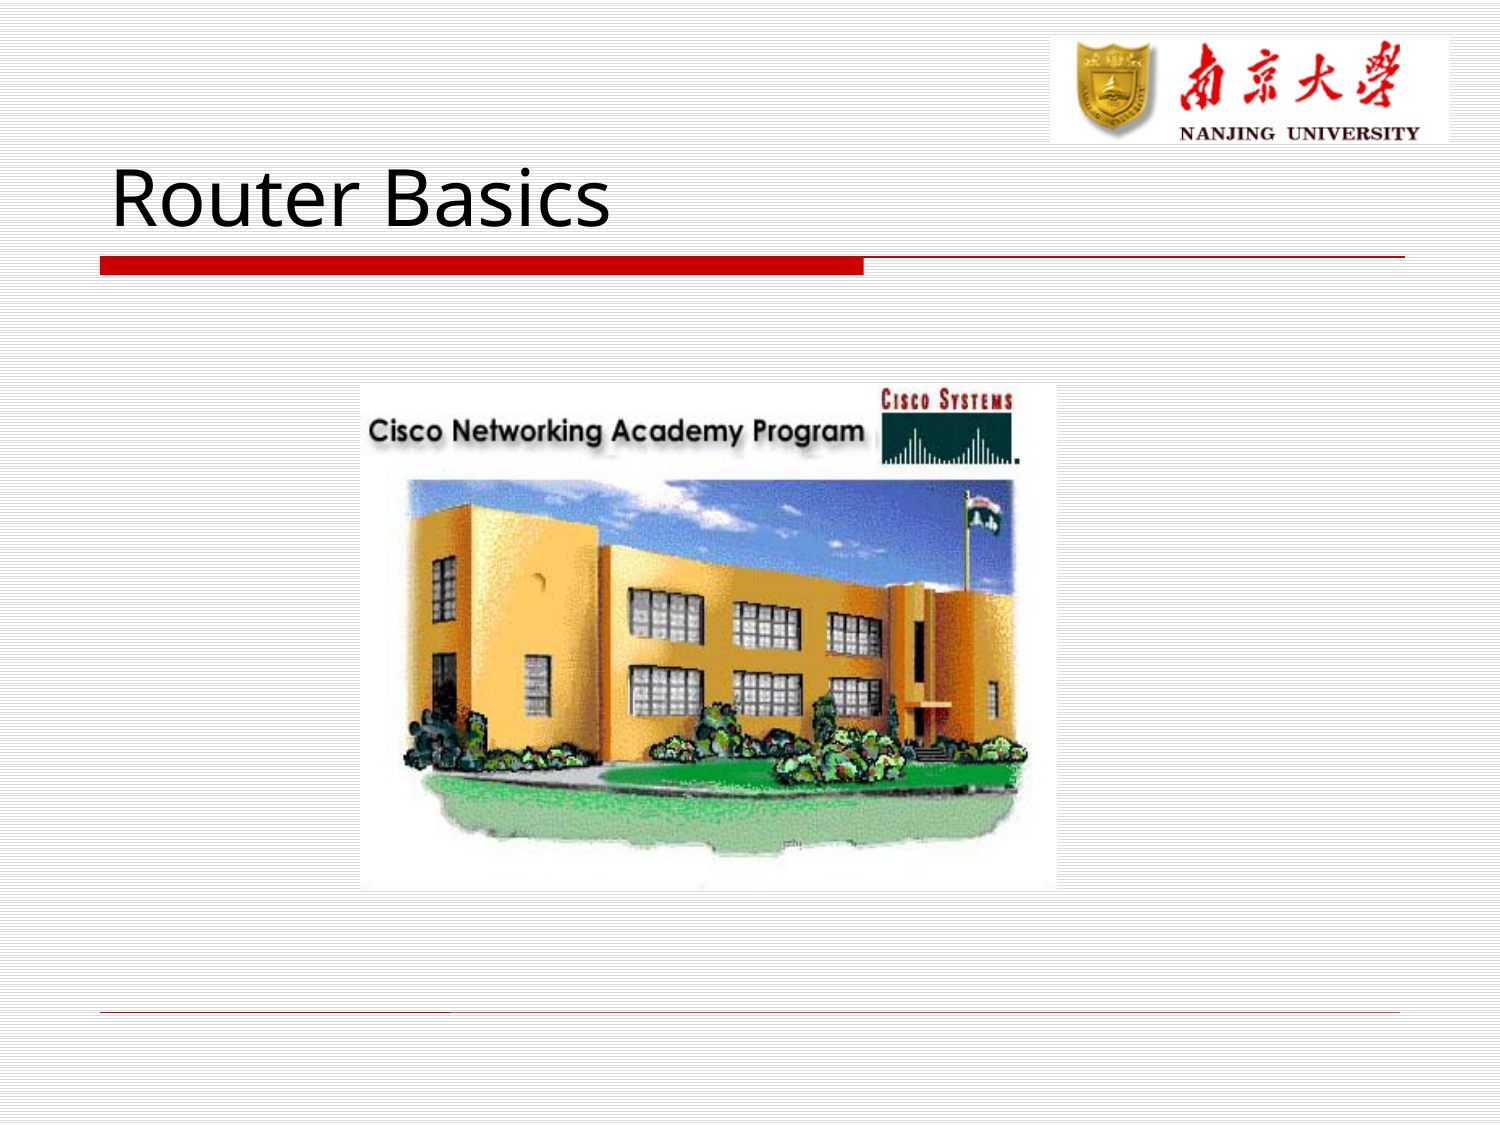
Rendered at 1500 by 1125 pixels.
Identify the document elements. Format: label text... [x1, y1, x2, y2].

title Router Basics [94, 50, 1407, 250]
picture [1050, 37, 1450, 143]
picture [359, 385, 1058, 891]
